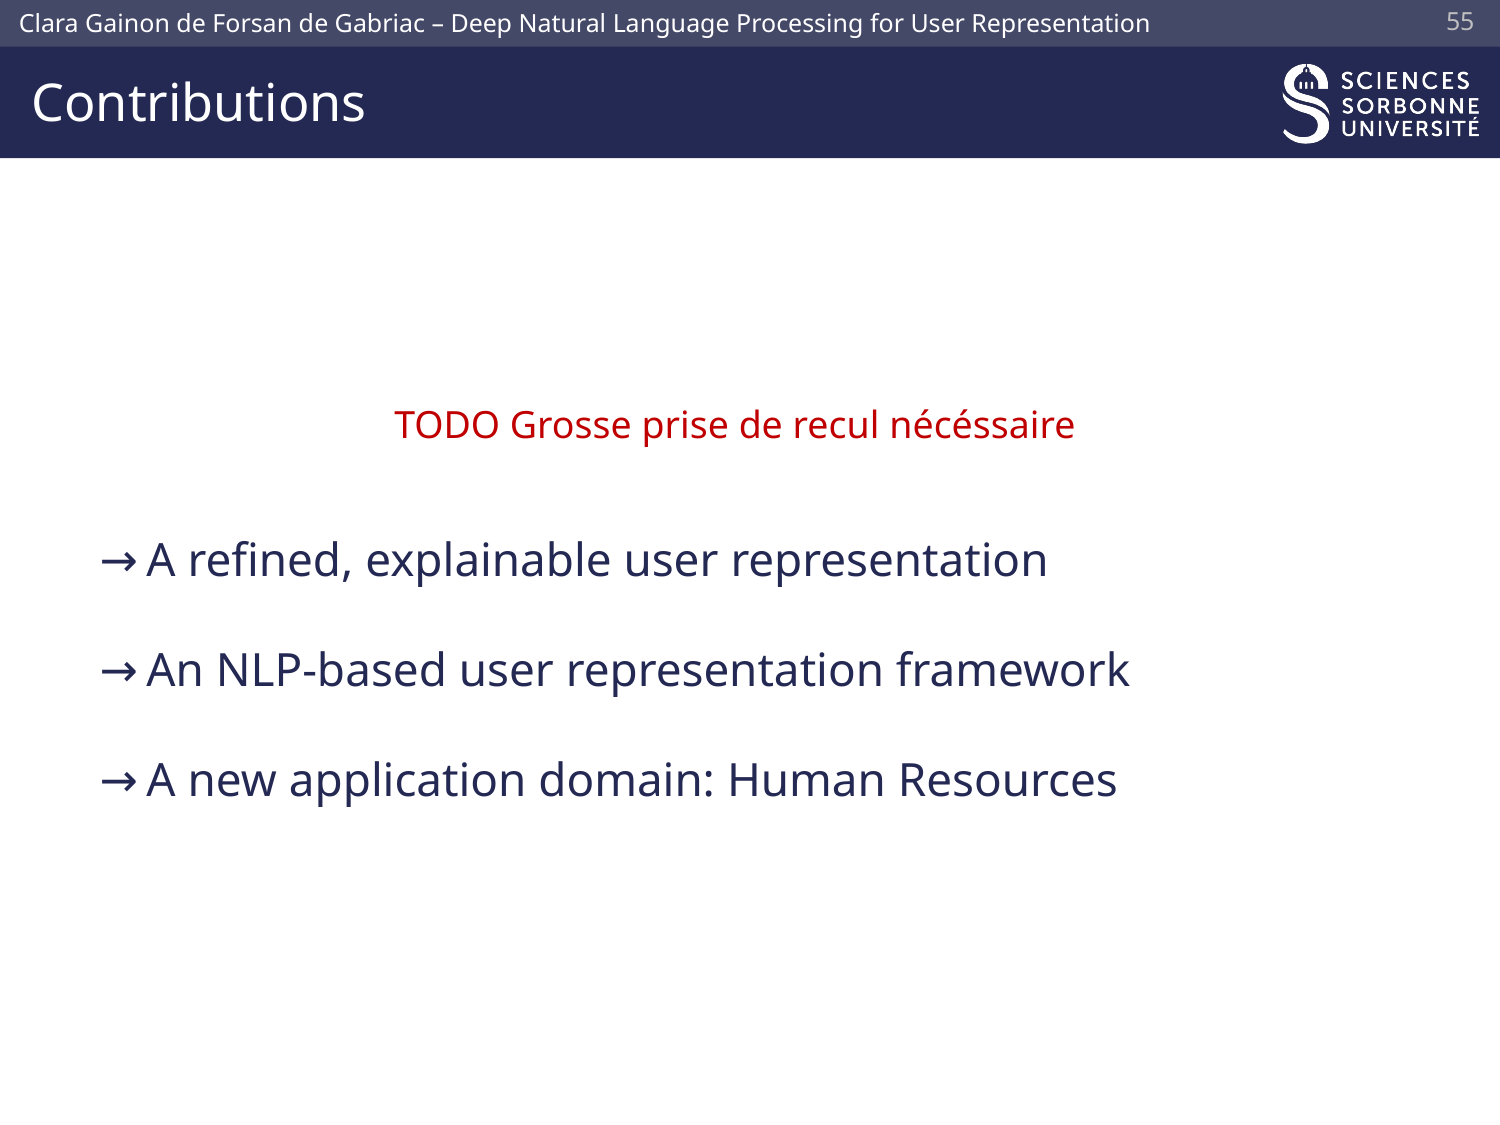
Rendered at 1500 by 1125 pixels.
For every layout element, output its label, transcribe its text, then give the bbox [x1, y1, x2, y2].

title Contributions [16, 48, 1266, 161]
slide_number 54 [1411, 0, 1490, 54]
text_box A refined, explainable user representation An NLP-based user representation framework A new application domain: Human Resources [84, 468, 1412, 814]
text_box TODO Grosse prise de recul nécéssaire [379, 394, 1092, 454]
